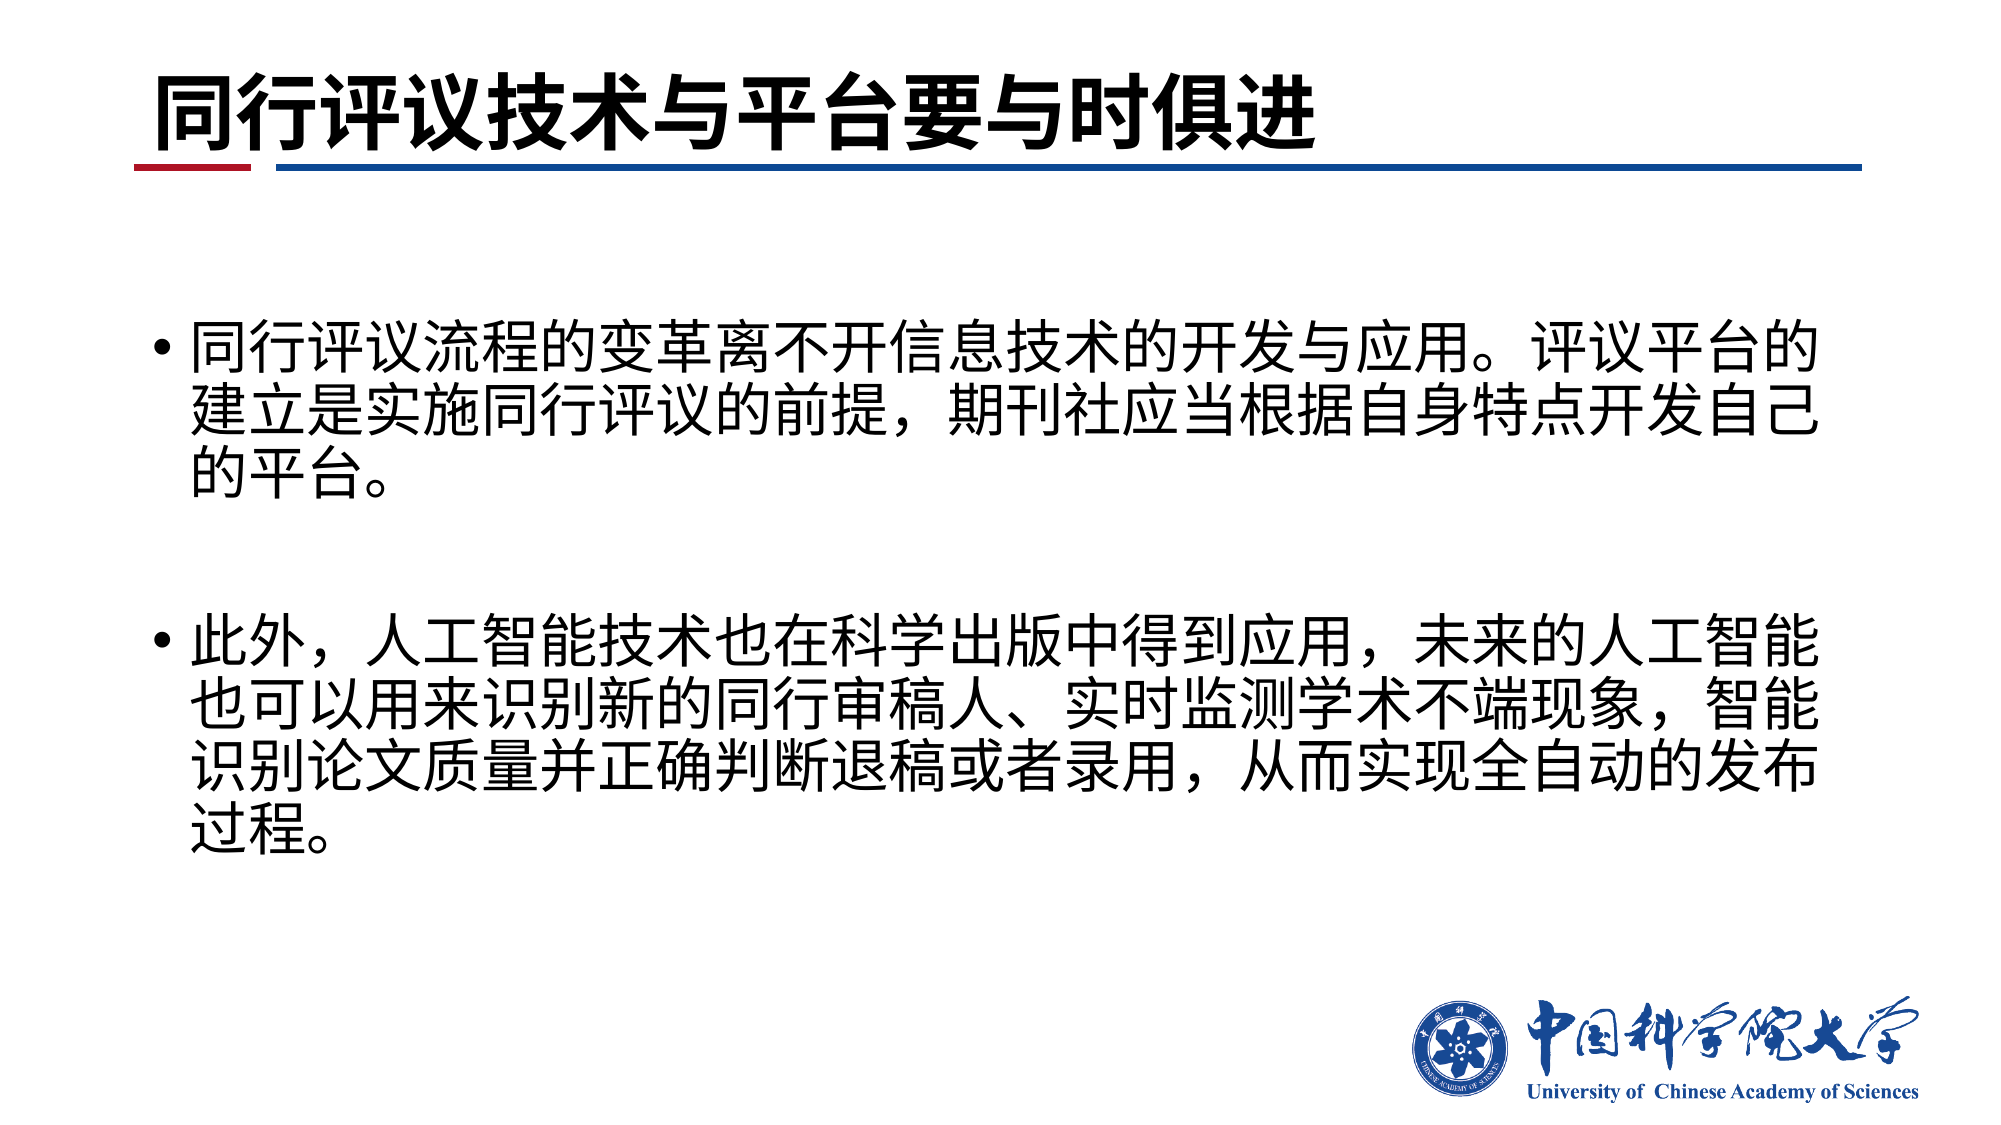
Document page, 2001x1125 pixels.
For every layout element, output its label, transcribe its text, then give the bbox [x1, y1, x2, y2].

title 同行评议技术与平台要与时俱进 [137, 0, 1863, 168]
picture [1412, 996, 1919, 1103]
list 同行评议流程的变革离不开信息技术的开发与应用。评议平台的建立是实施同行评议的前提，期刊社应当根据自身特点开发自己的平台。 此外，人工智能技术也在科学出版中得到应用，未来的人工智能也可以用来识别新的同行审稿人、实时监测学术不端现象，智能识别论文质量并正确判断退稿或者录用，从而实现全自动的发布过程。 [137, 219, 1863, 1051]
